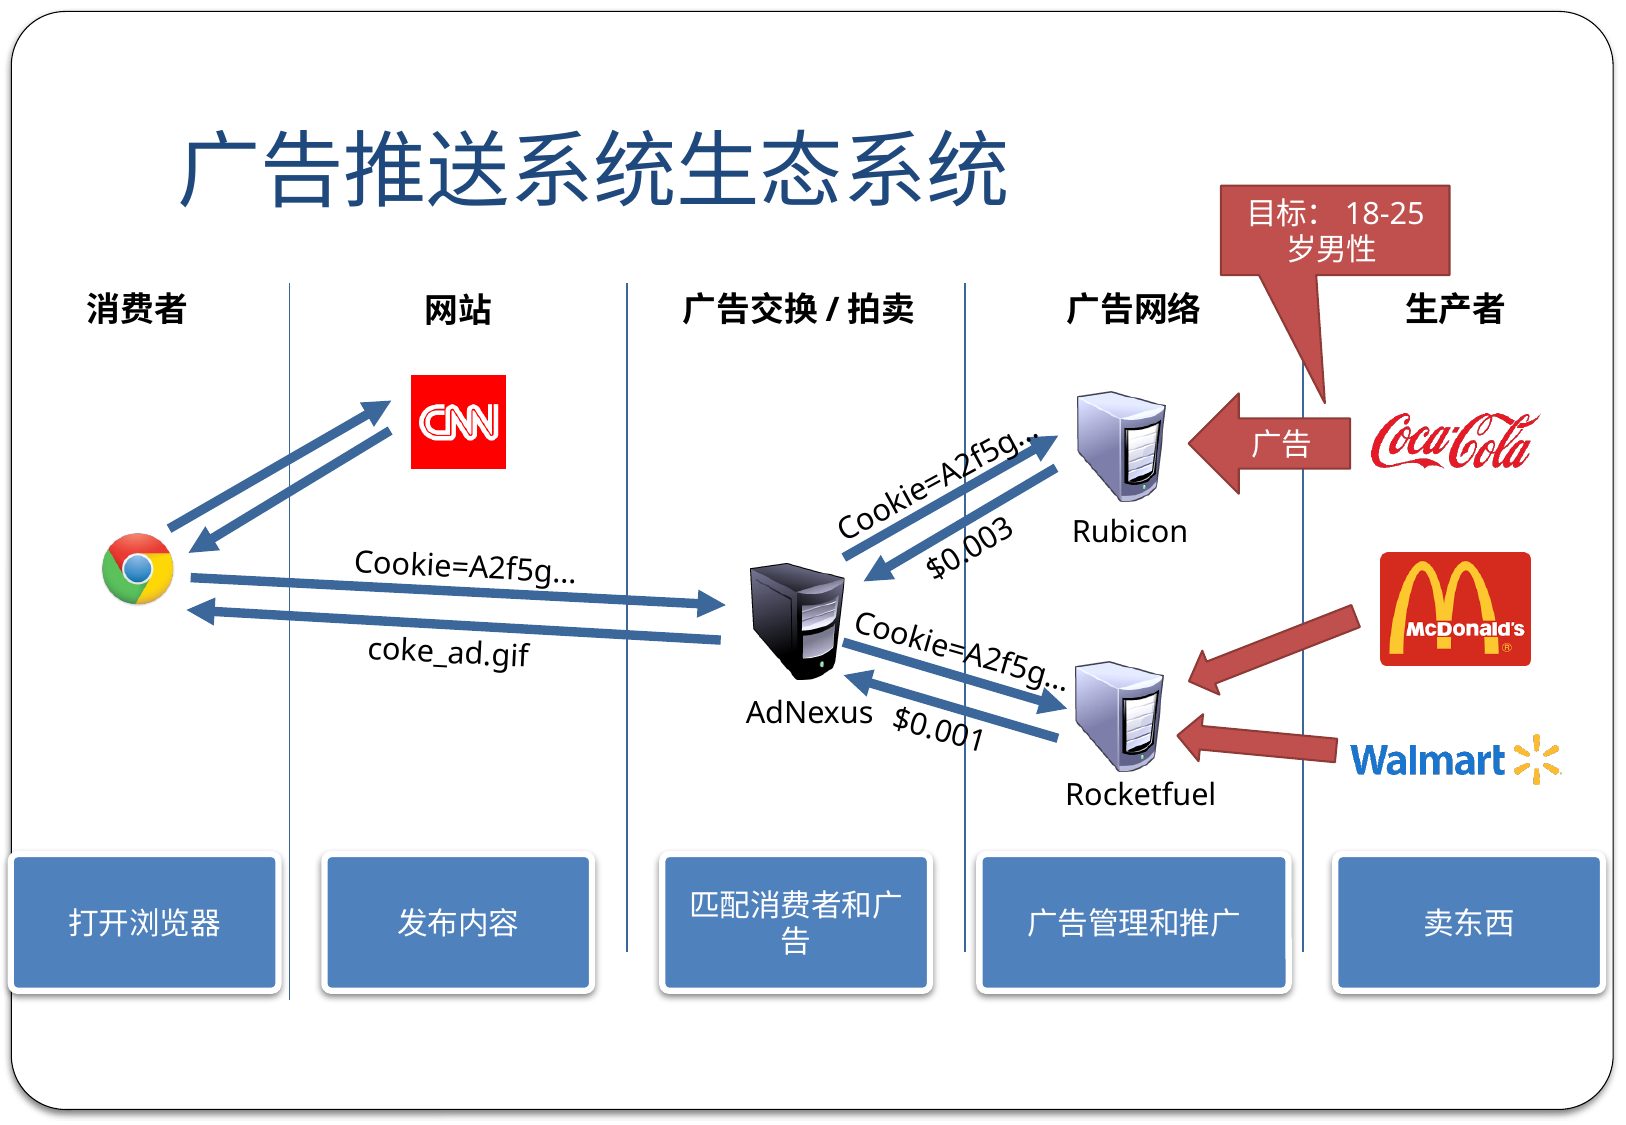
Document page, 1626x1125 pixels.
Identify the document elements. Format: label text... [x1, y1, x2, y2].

text_box [1188, 625, 1297, 696]
text_box 广告 [1308, 417, 1352, 470]
text_box 匹配消费者和广告 [659, 850, 934, 994]
text_box 消费者 [71, 280, 203, 336]
text_box 发布内容 [321, 850, 596, 994]
title 广告推送系统生态系统 [162, 45, 1544, 233]
text_box 网站 [409, 281, 507, 337]
text_box 广告管理和推广 [976, 850, 1292, 994]
text_box 广告交换/拍卖 [667, 280, 931, 336]
text_box AdNexus [730, 686, 837, 738]
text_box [188, 430, 391, 539]
text_box Rocketfuel [1050, 767, 1232, 820]
text_box [1178, 713, 1297, 763]
text_box [1308, 604, 1361, 649]
picture [96, 528, 178, 610]
picture [1349, 734, 1562, 786]
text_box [191, 539, 728, 593]
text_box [858, 490, 1074, 571]
text_box 广告 [1187, 392, 1297, 495]
picture [737, 563, 855, 681]
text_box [186, 609, 721, 678]
picture [1063, 660, 1175, 772]
text_box 打开浏览器 [7, 850, 282, 994]
text_box [1308, 734, 1339, 764]
picture [1370, 413, 1541, 470]
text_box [843, 674, 1059, 756]
text_box 目标：18-25 岁男性 [1219, 184, 1451, 405]
text_box 生产者 [1390, 280, 1522, 336]
text_box 卖东西 [1332, 850, 1607, 994]
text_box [168, 400, 392, 529]
text_box Rubicon [1079, 504, 1203, 556]
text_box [830, 623, 1083, 724]
picture [1064, 391, 1176, 502]
picture [411, 374, 506, 470]
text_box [821, 441, 1074, 556]
picture [1380, 552, 1531, 666]
text_box 广告网络 [1051, 280, 1217, 336]
